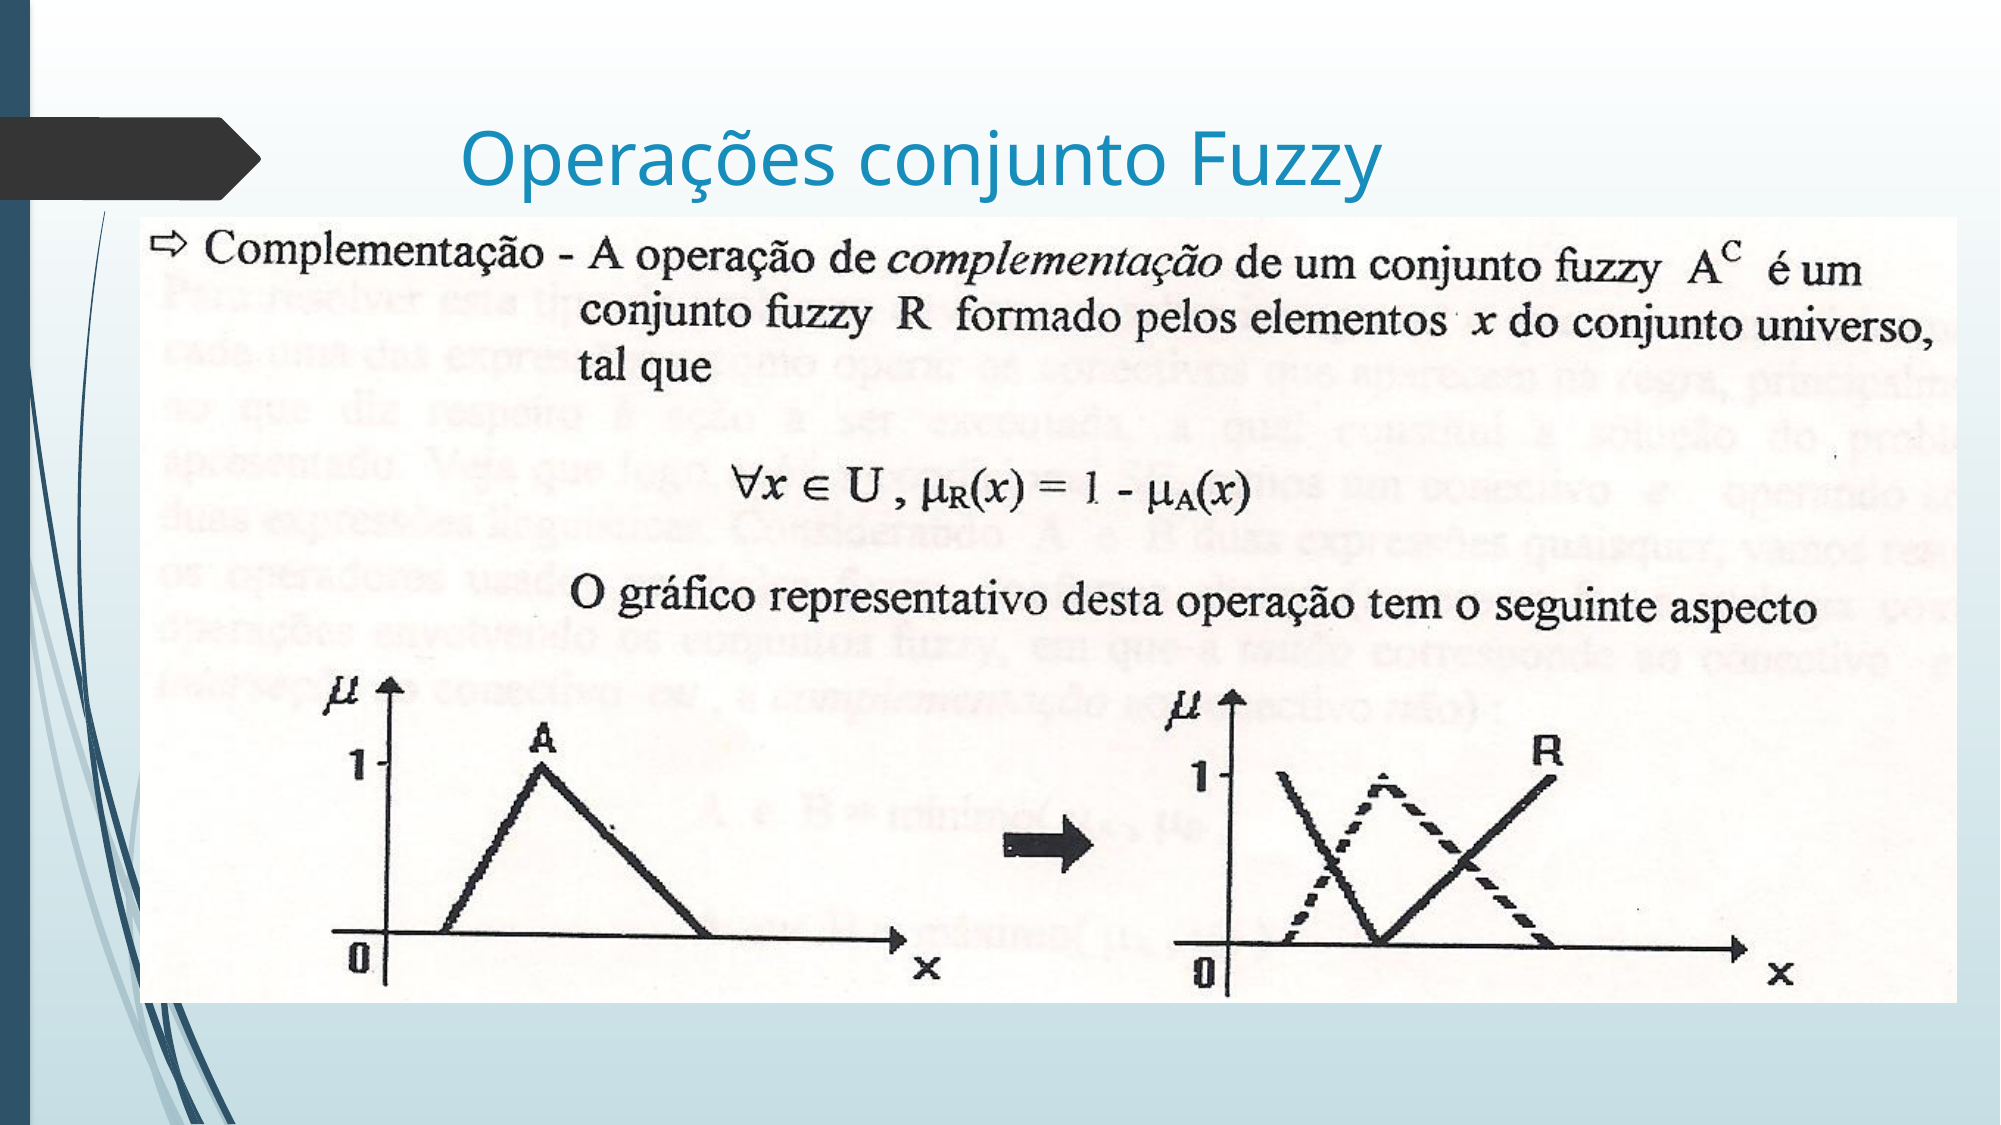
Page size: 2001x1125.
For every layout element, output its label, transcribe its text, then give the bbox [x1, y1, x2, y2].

title Operações conjunto Fuzzy [425, 102, 1888, 216]
picture [140, 216, 1957, 1004]
